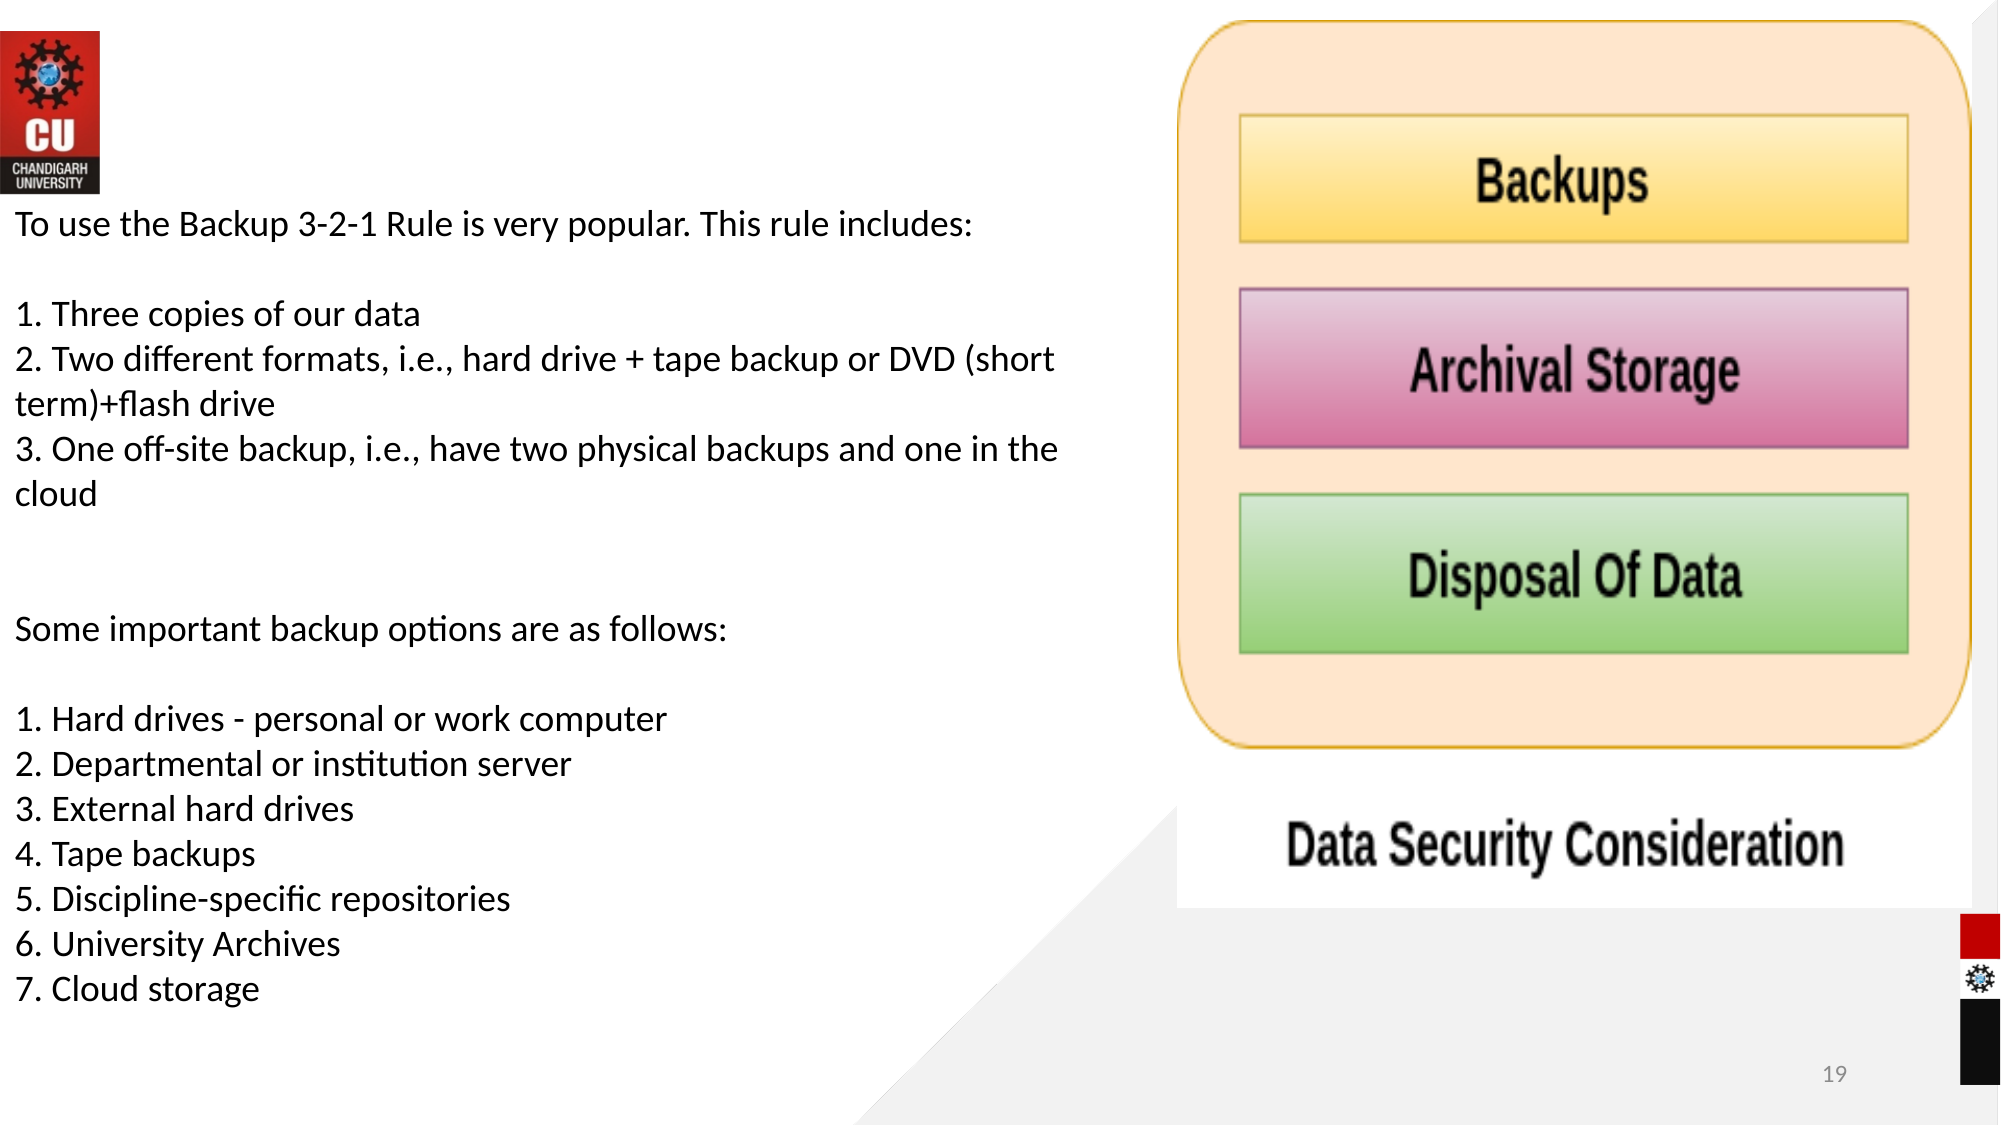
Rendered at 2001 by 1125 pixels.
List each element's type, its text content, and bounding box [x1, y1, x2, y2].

text_box To use the Backup 3-2-1 Rule is very popular. This rule includes: 1. Three copies of our data 2. Two different formats, i.e., hard drive + tape backup or DVD (short term)+flash drive 3. One off-site backup, i.e., have two physical backups and one in the cloud Some important backup options are as follows: 1. Hard drives - personal or work computer 2. Departmental or institution server 3. External hard drives 4. Tape backups 5. Discipline-specific repositories 6. University Archives 7. Cloud storage [0, 191, 1156, 1017]
slide_number 19 [1412, 1042, 1863, 1103]
picture [0, 0, 2001, 1125]
